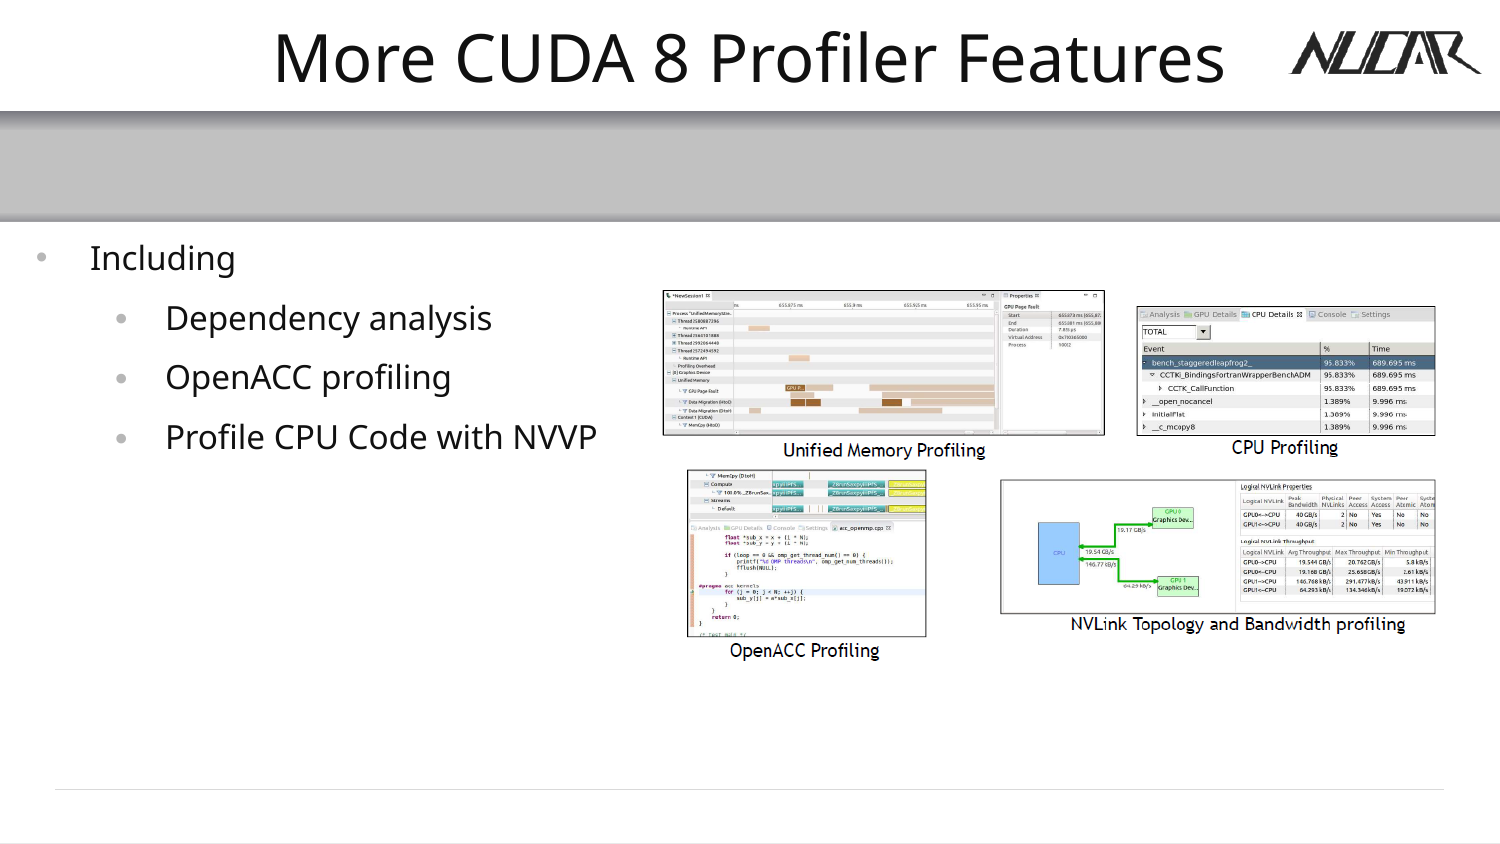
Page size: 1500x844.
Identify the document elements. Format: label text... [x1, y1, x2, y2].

picture [656, 285, 1442, 671]
title More CUDA 8 Profiler Features [97, 0, 1403, 111]
list Including Dependency analysis OpenACC profiling Profile CPU Code with NVVP [0, 221, 1500, 735]
